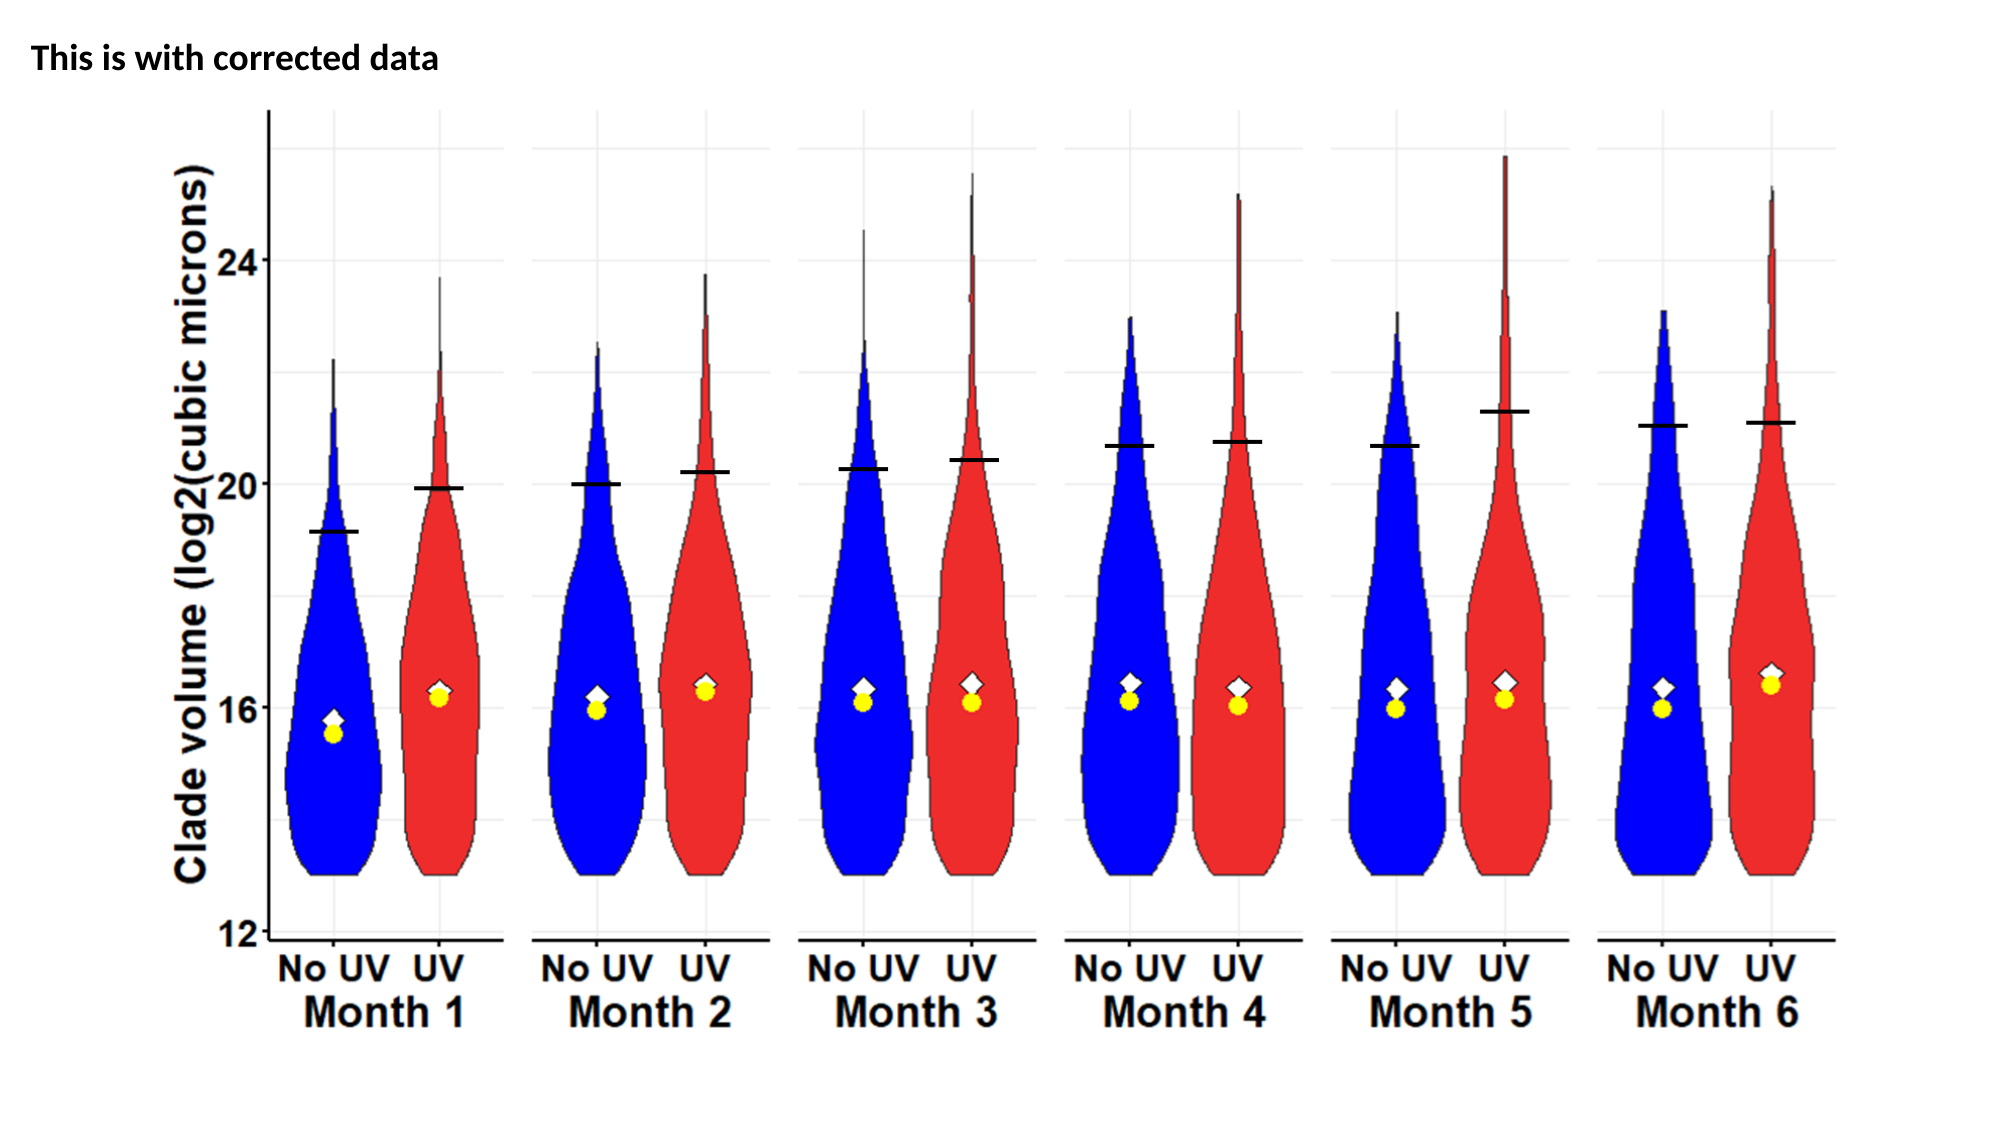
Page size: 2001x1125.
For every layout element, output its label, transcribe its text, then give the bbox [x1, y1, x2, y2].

picture [160, 99, 1848, 1046]
text_box This is with corrected data [16, 25, 590, 86]
